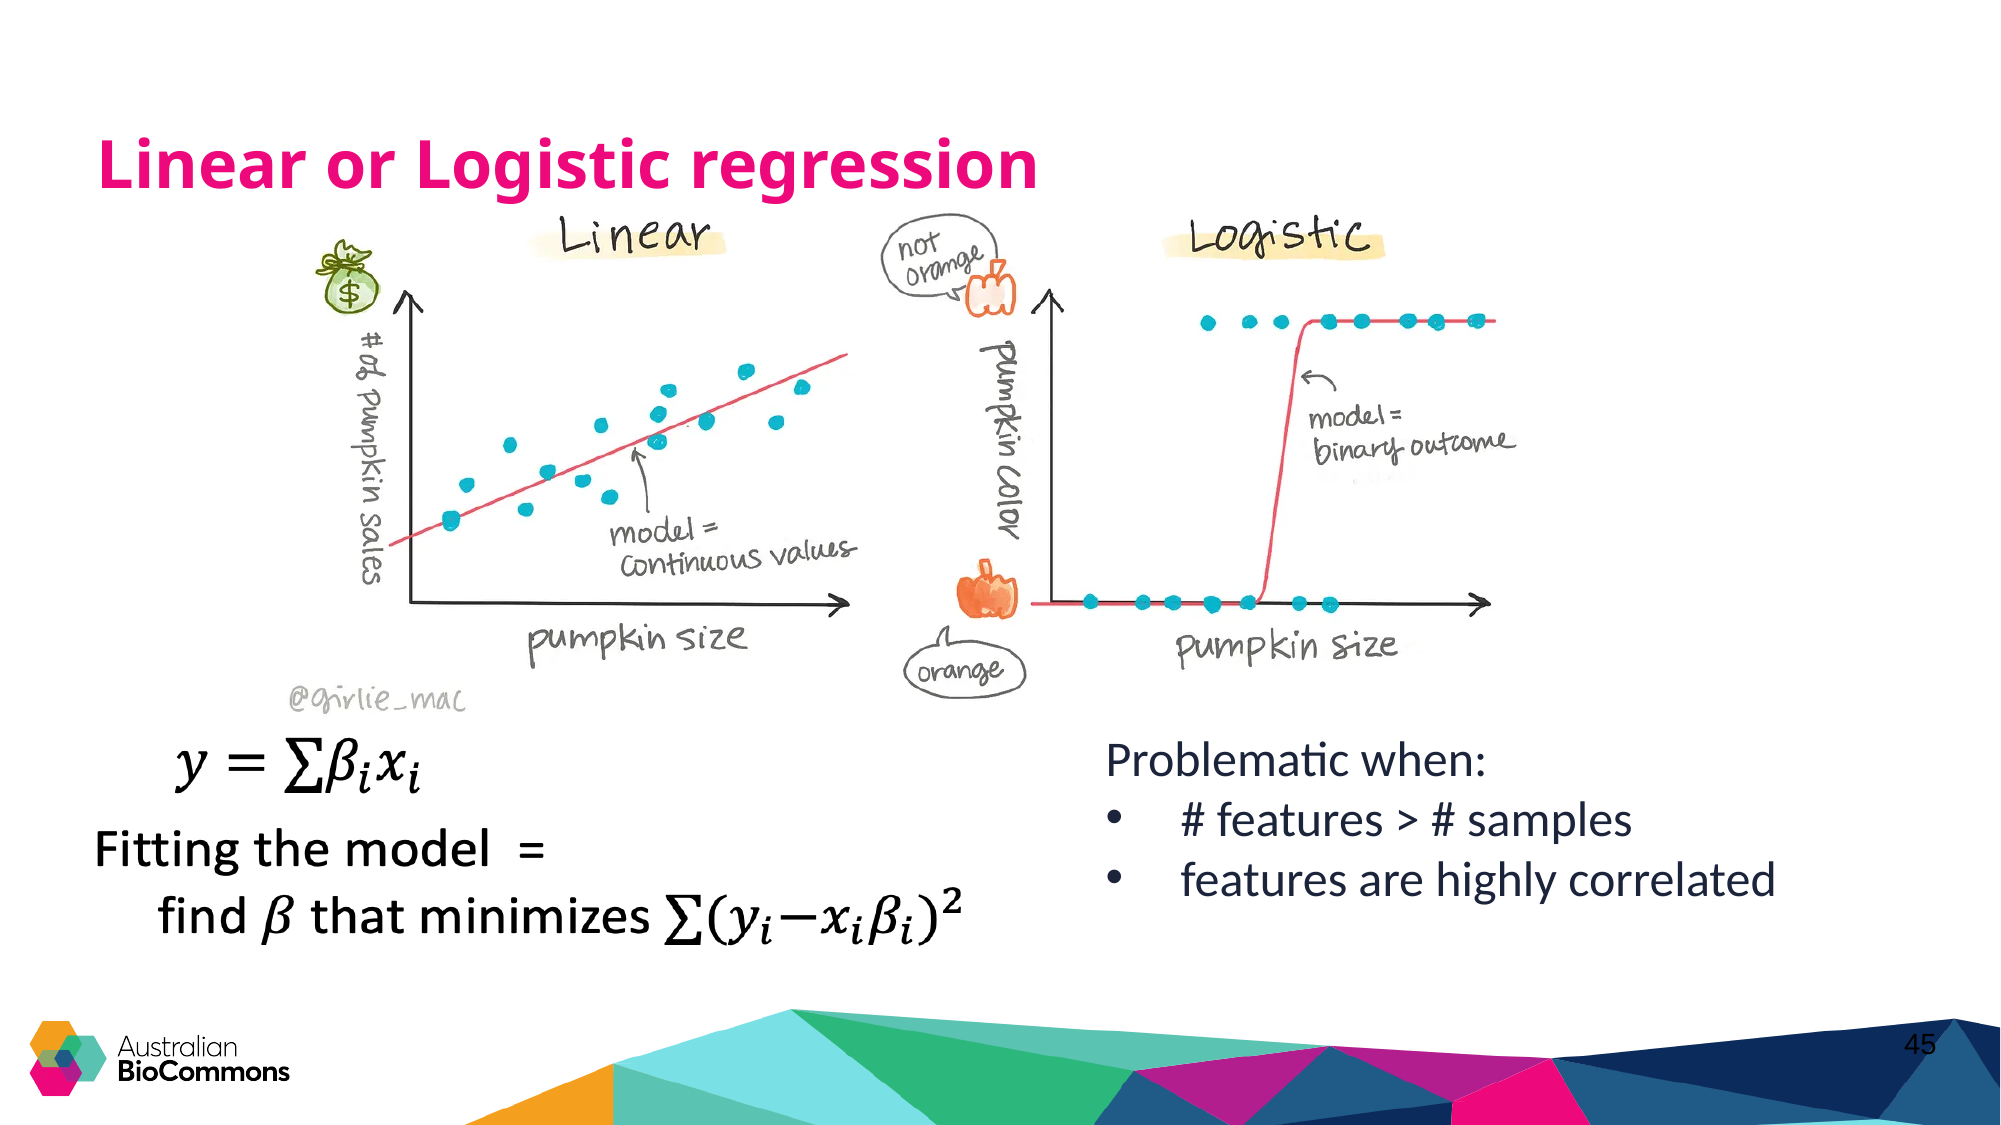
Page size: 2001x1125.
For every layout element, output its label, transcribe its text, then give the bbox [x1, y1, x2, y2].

picture [272, 209, 1546, 719]
text_box Problematic when: # features > # samples features are highly correlated [1090, 718, 2000, 1034]
text_box [0, 717, 781, 803]
title Linear or Logistic regression [81, 64, 1953, 211]
slide_number 45 [1797, 1012, 1937, 1073]
picture [11, 1014, 308, 1103]
text_box [80, 809, 990, 1020]
picture [428, 992, 2001, 1125]
